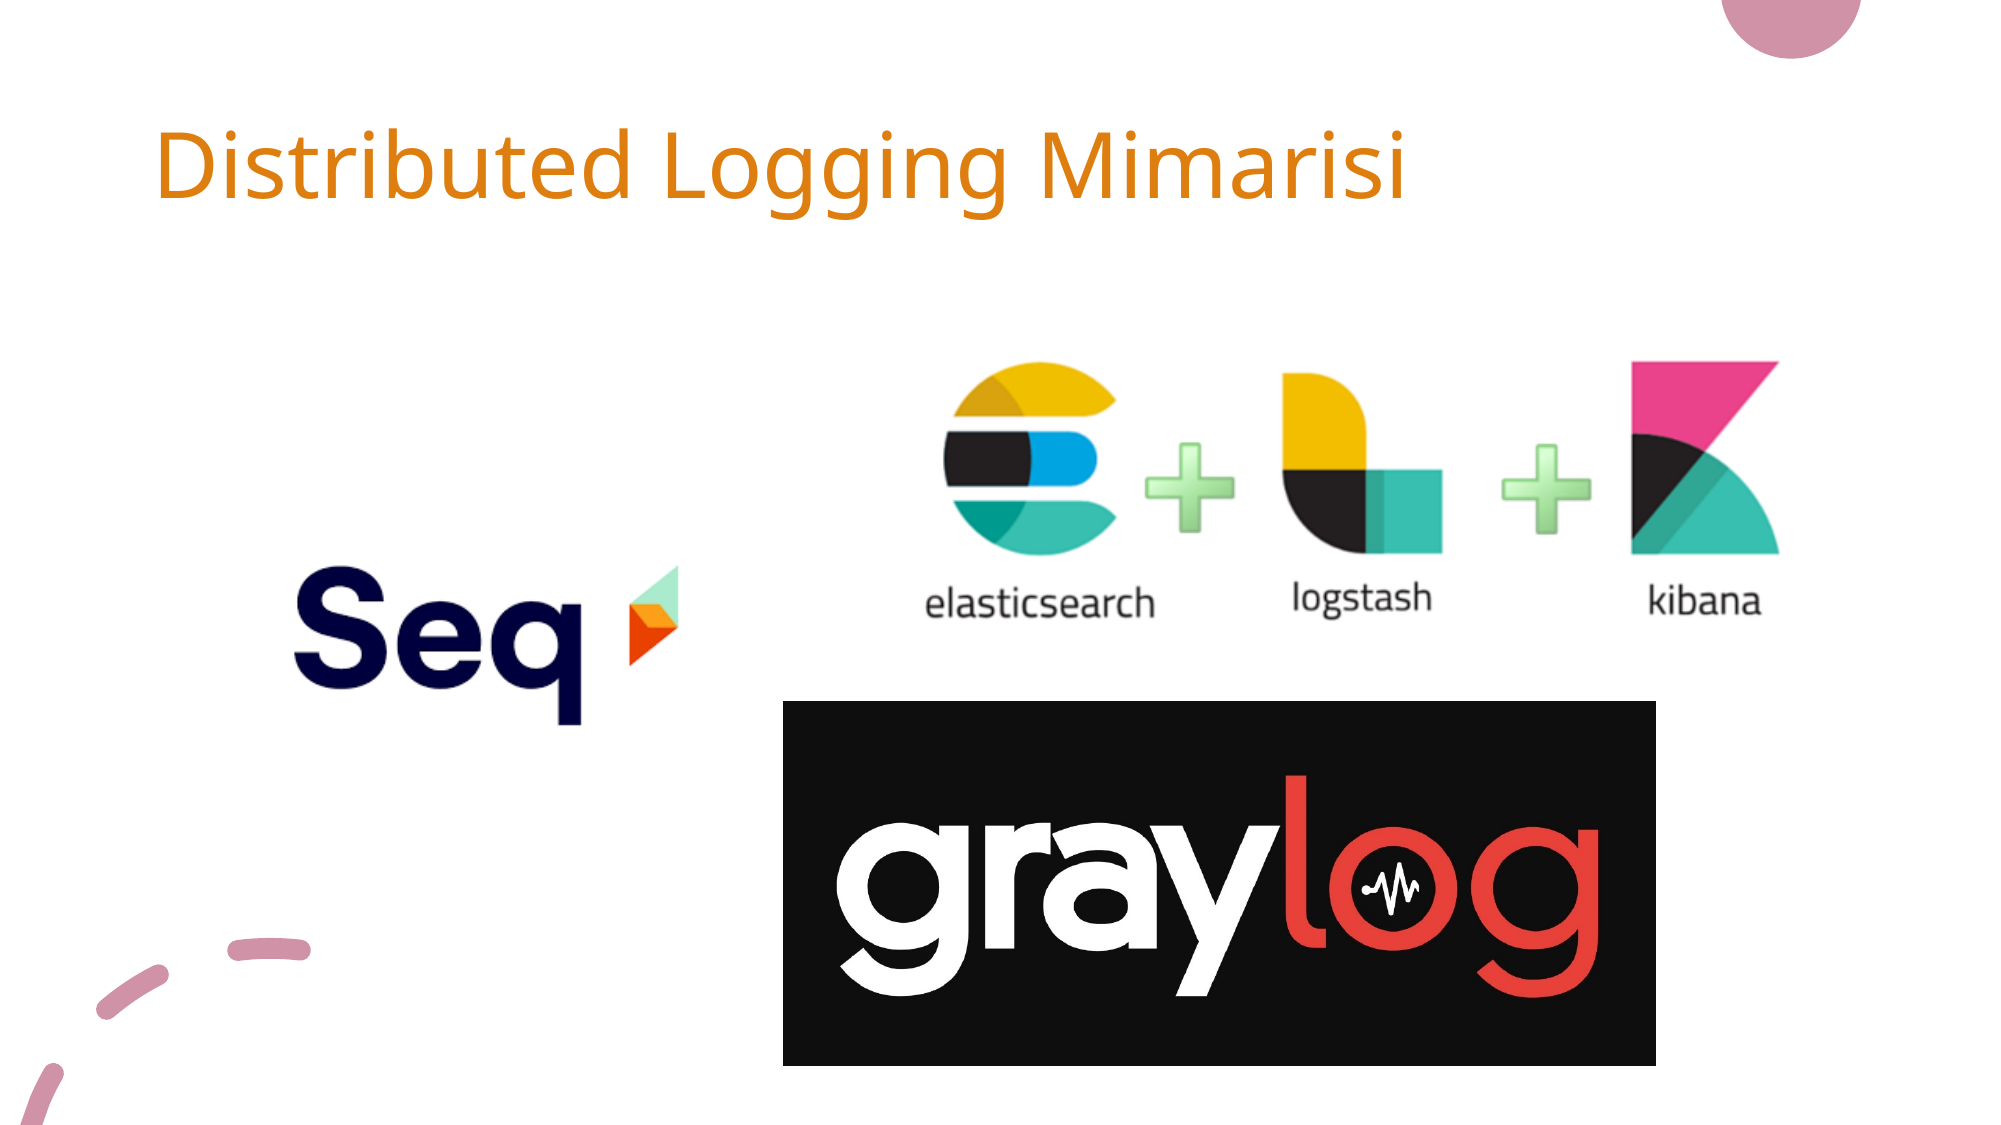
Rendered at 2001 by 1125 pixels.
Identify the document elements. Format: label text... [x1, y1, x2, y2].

title Distributed Logging Mimarisi [137, 59, 1863, 278]
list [246, 517, 727, 774]
picture [783, 701, 1656, 1066]
picture [881, 333, 1819, 646]
